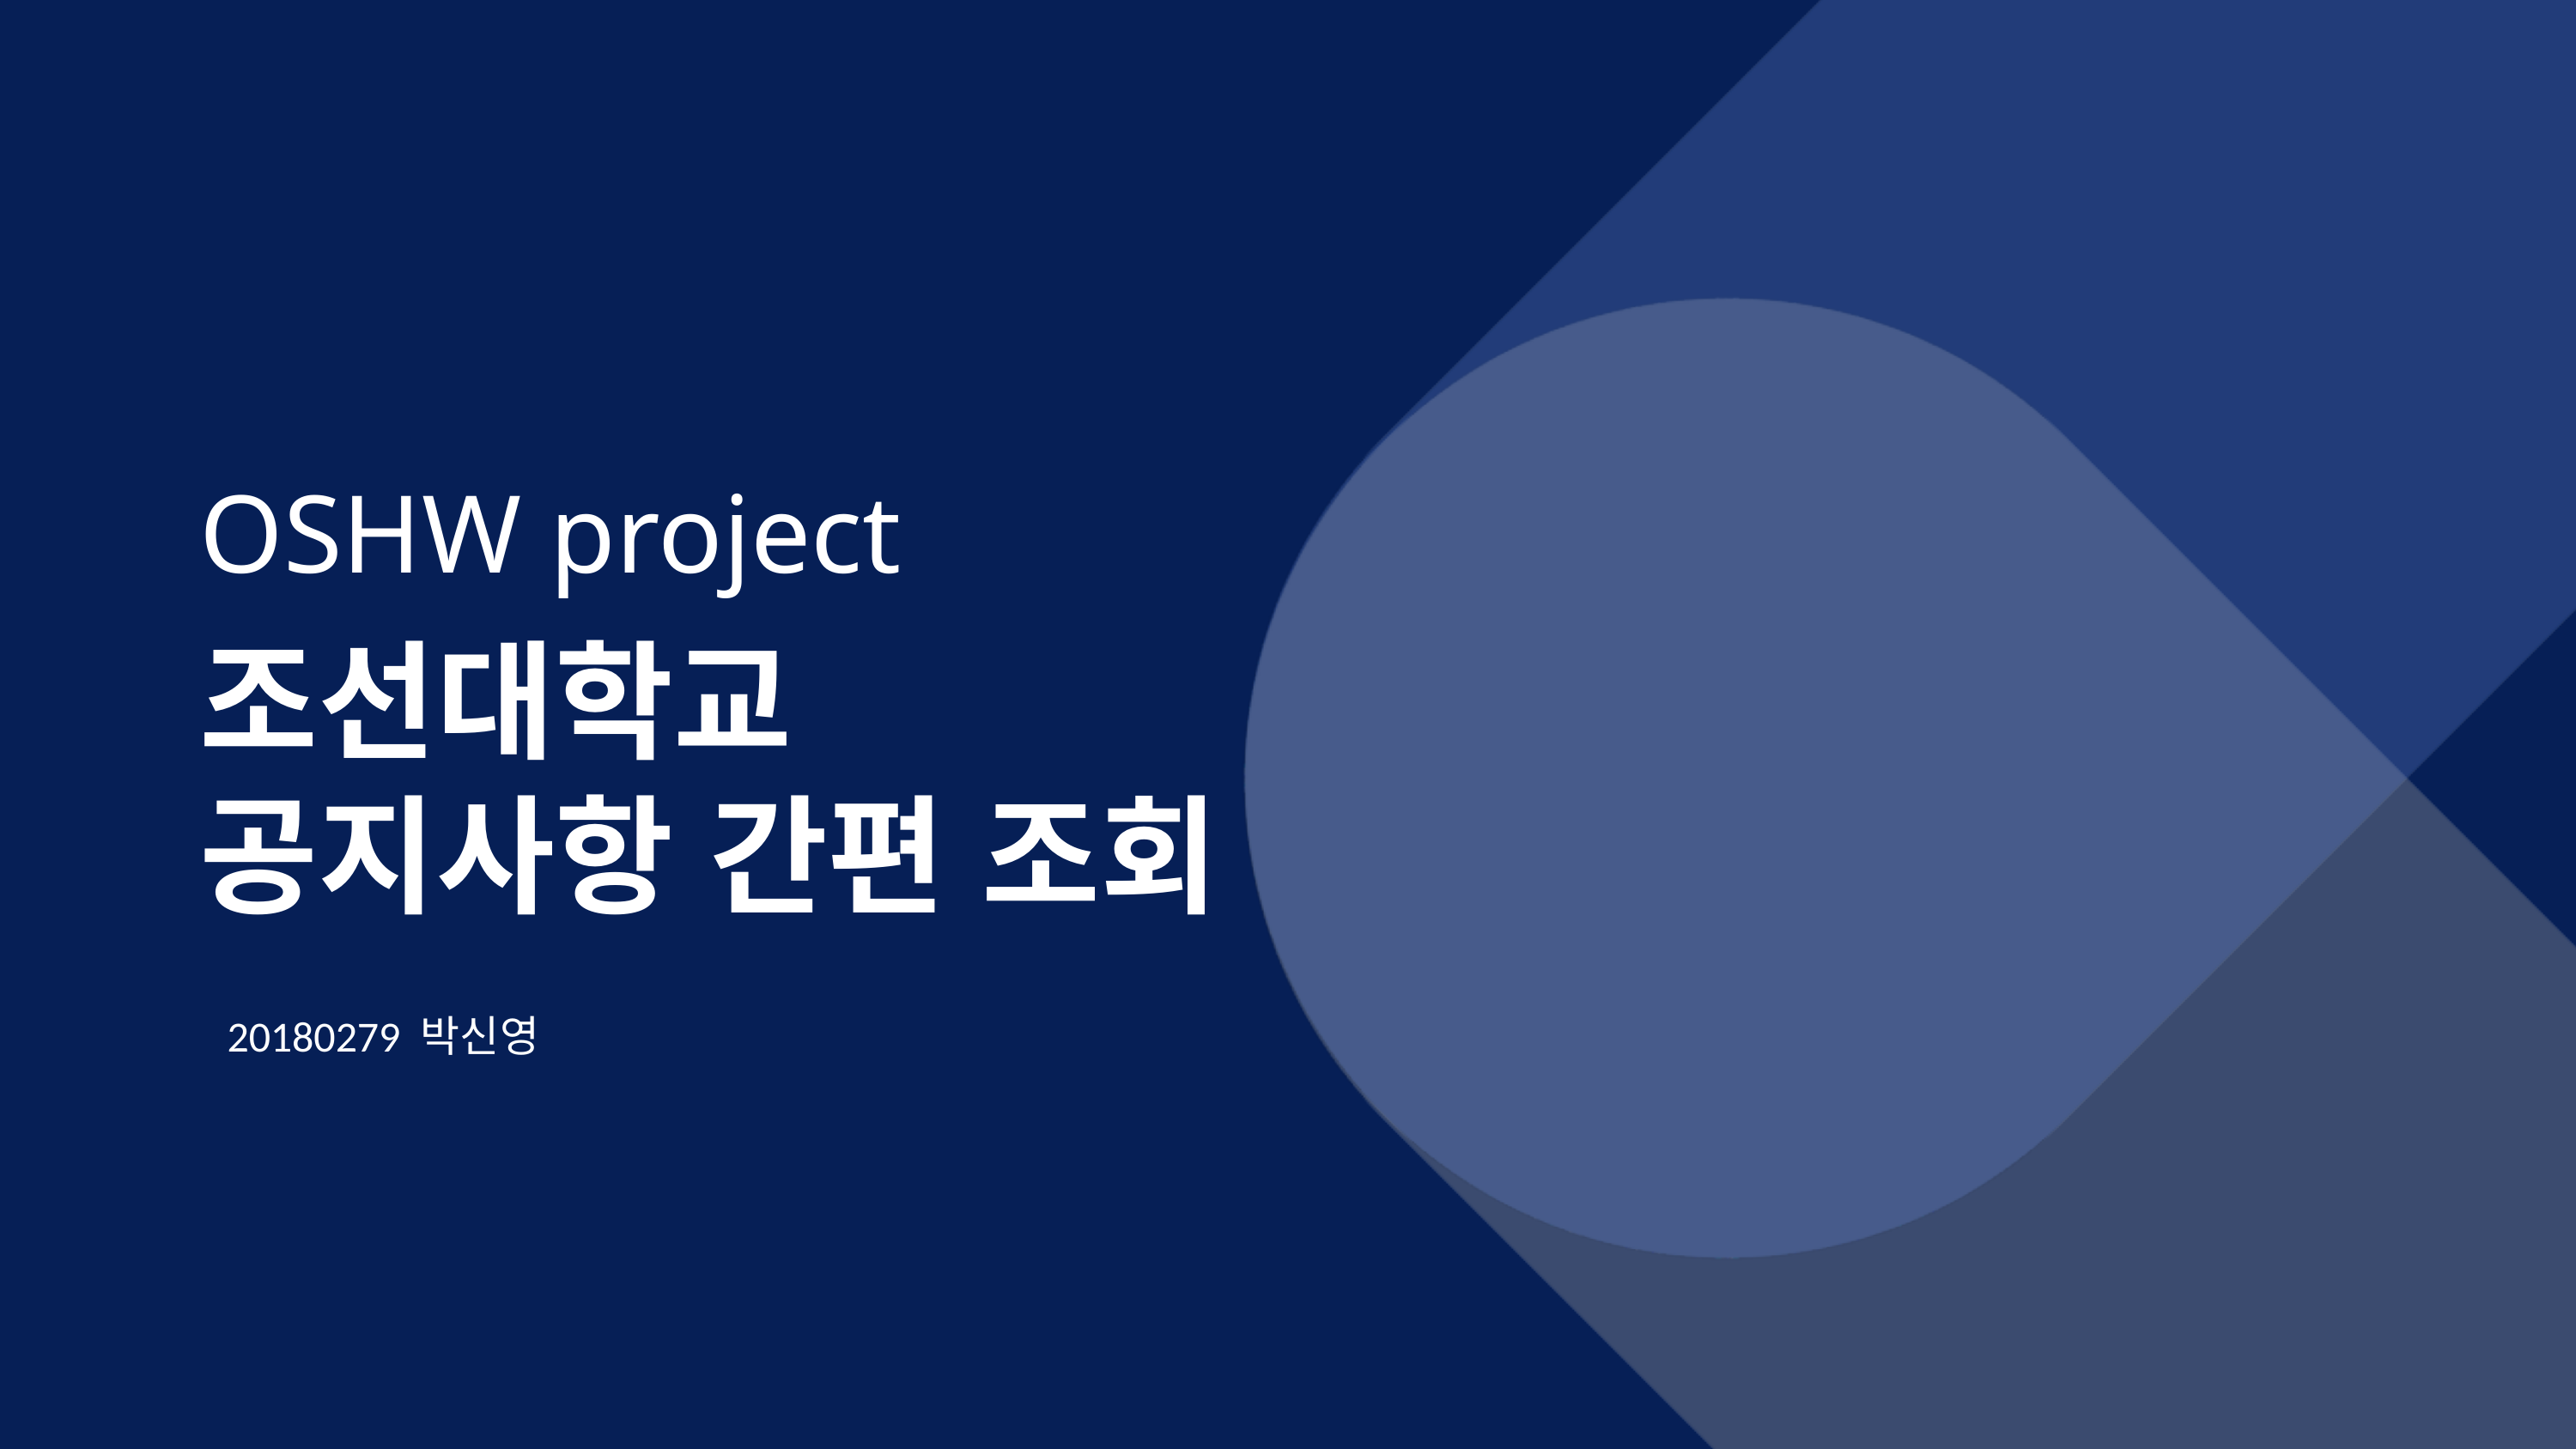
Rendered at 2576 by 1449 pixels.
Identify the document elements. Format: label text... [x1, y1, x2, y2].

text_box 20180279 박신영 [214, 1003, 730, 1068]
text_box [1105, 929, 2576, 1449]
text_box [1105, 0, 2576, 924]
text_box 조선대학교 공지사항 간편 조회 [186, 613, 1101, 936]
text_box OSHW project [186, 458, 1057, 601]
